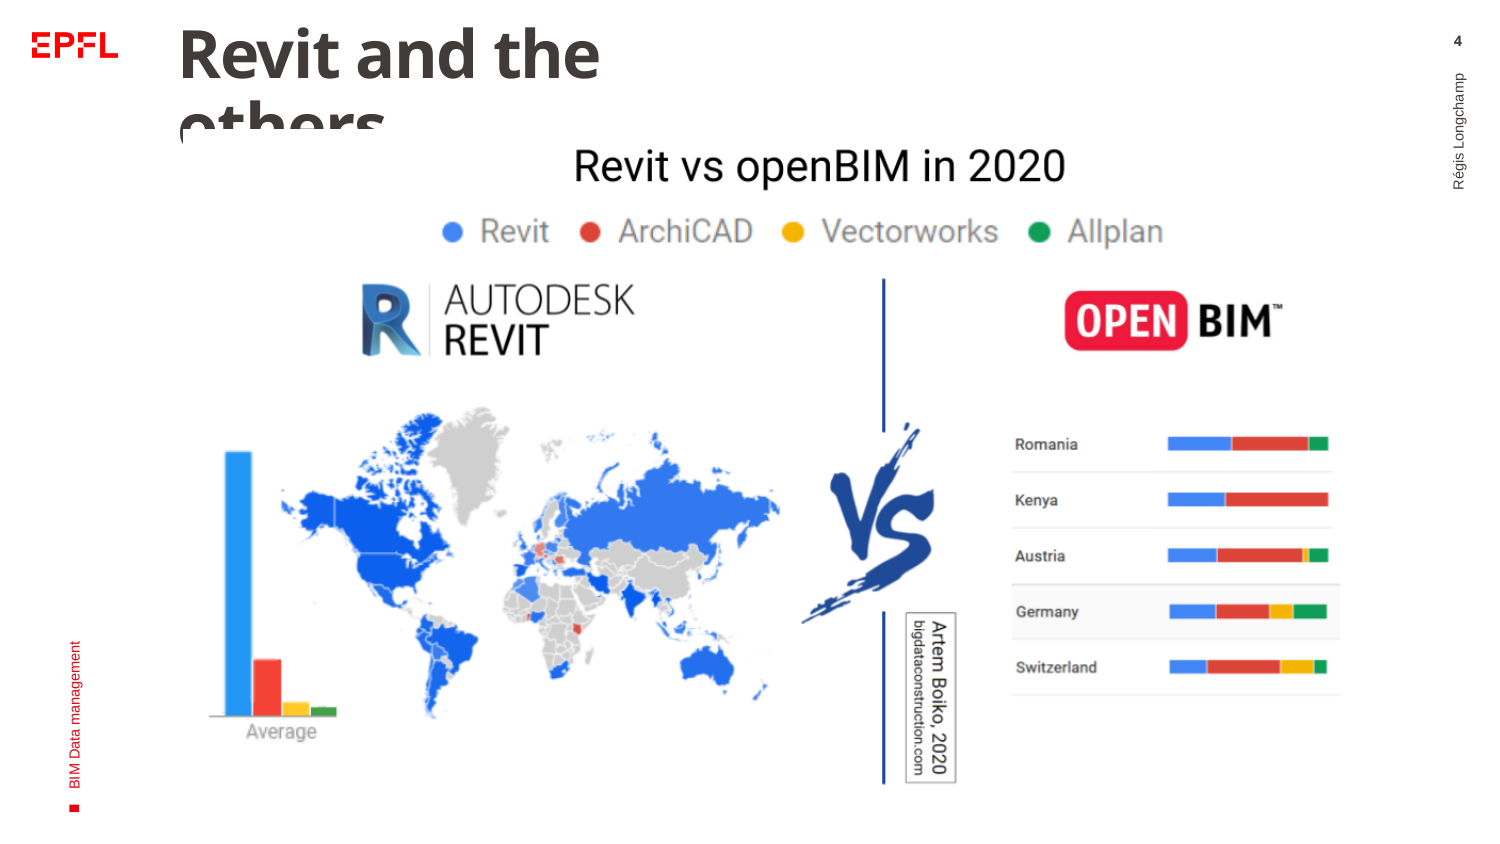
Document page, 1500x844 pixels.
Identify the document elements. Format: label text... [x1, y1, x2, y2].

picture [21, 21, 129, 69]
slide_number BIM Data management [0, 256, 149, 805]
title Revit and the others … [148, 21, 750, 198]
footer Régis Longchamp [1415, 59, 1500, 641]
slide_number 4 [1415, 32, 1500, 59]
picture [183, 129, 1364, 805]
